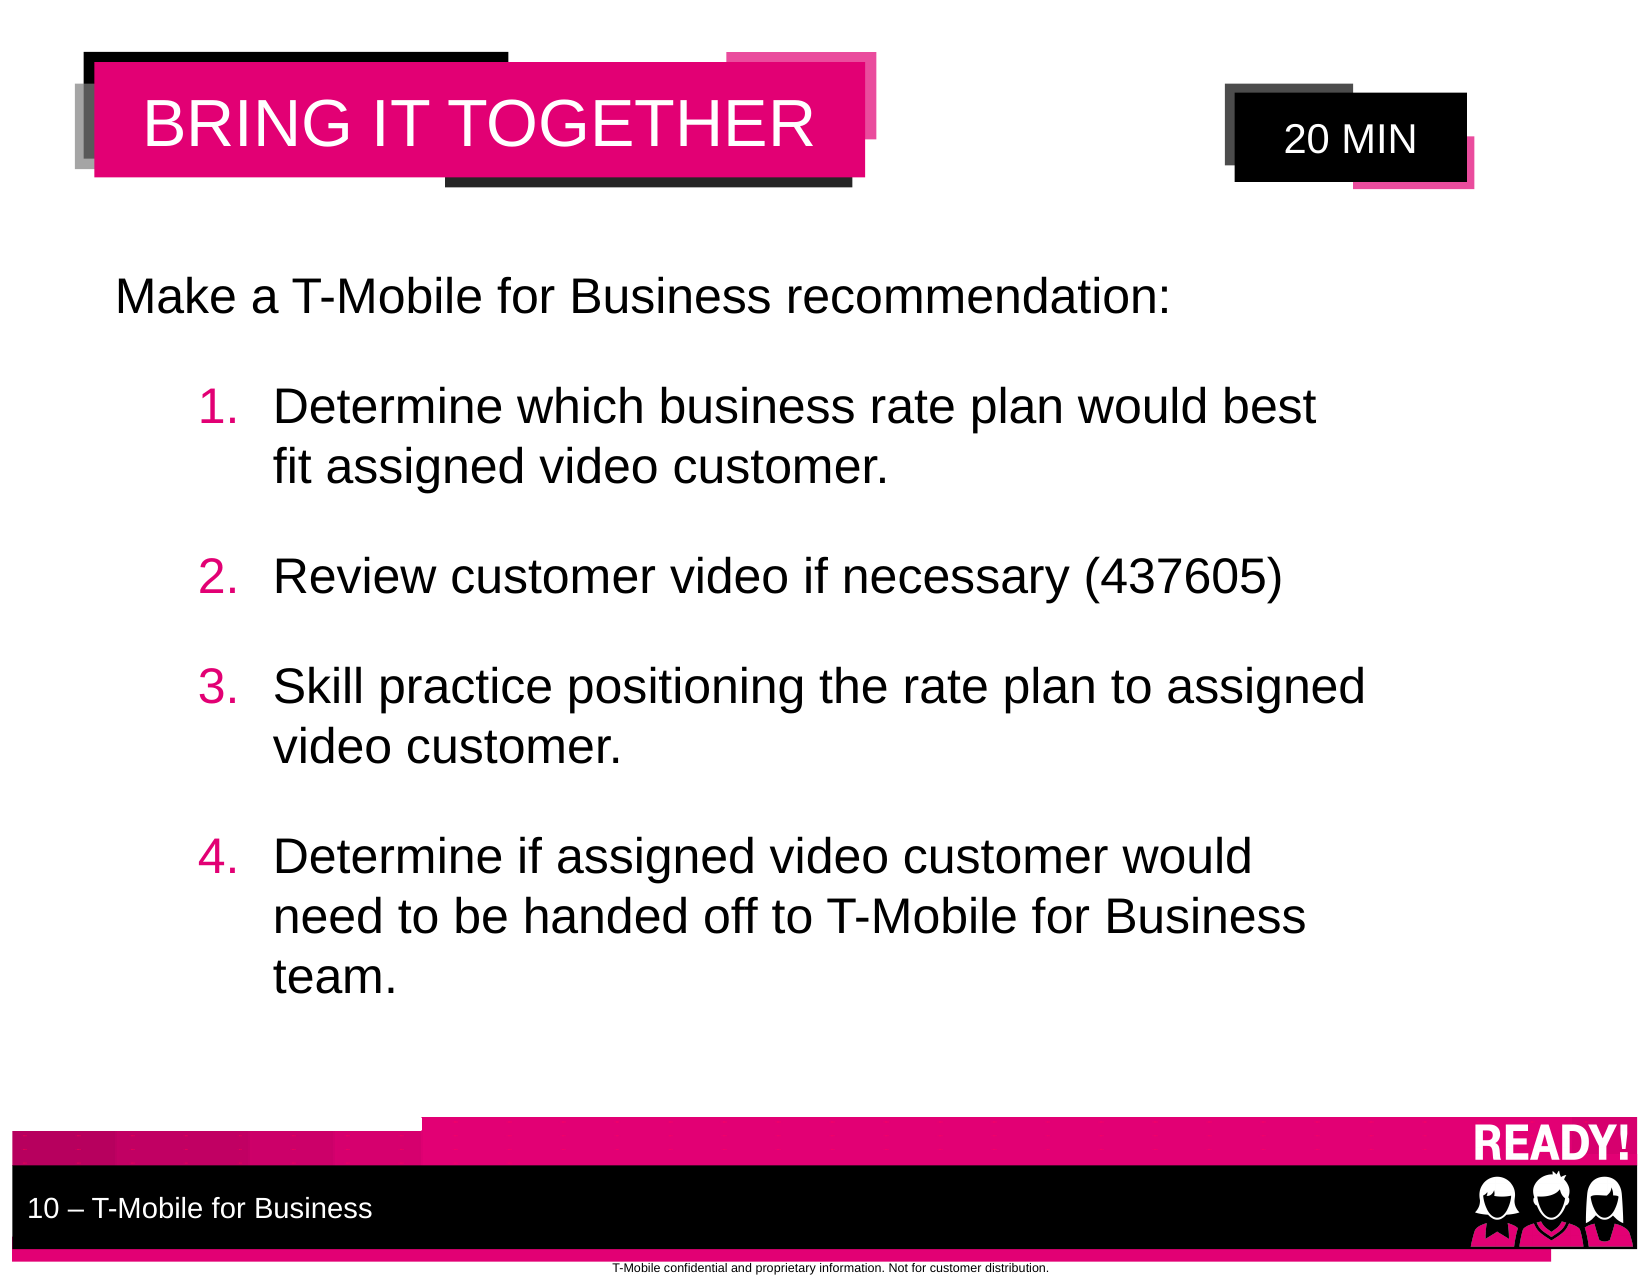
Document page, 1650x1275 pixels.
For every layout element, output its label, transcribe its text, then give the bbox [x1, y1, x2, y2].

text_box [74, 51, 877, 188]
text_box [12, 1104, 1646, 1275]
text_box Make a T-Mobile for Business recommendation: Determine which business rate plan would best fit assigned video customer. Review customer video if necessary (437605) Skill practice positioning the rate plan to assigned video customer. Determine if assigned video customer would need to be handed off to T-Mobile for Business team. [99, 256, 1384, 1012]
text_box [1224, 83, 1475, 190]
